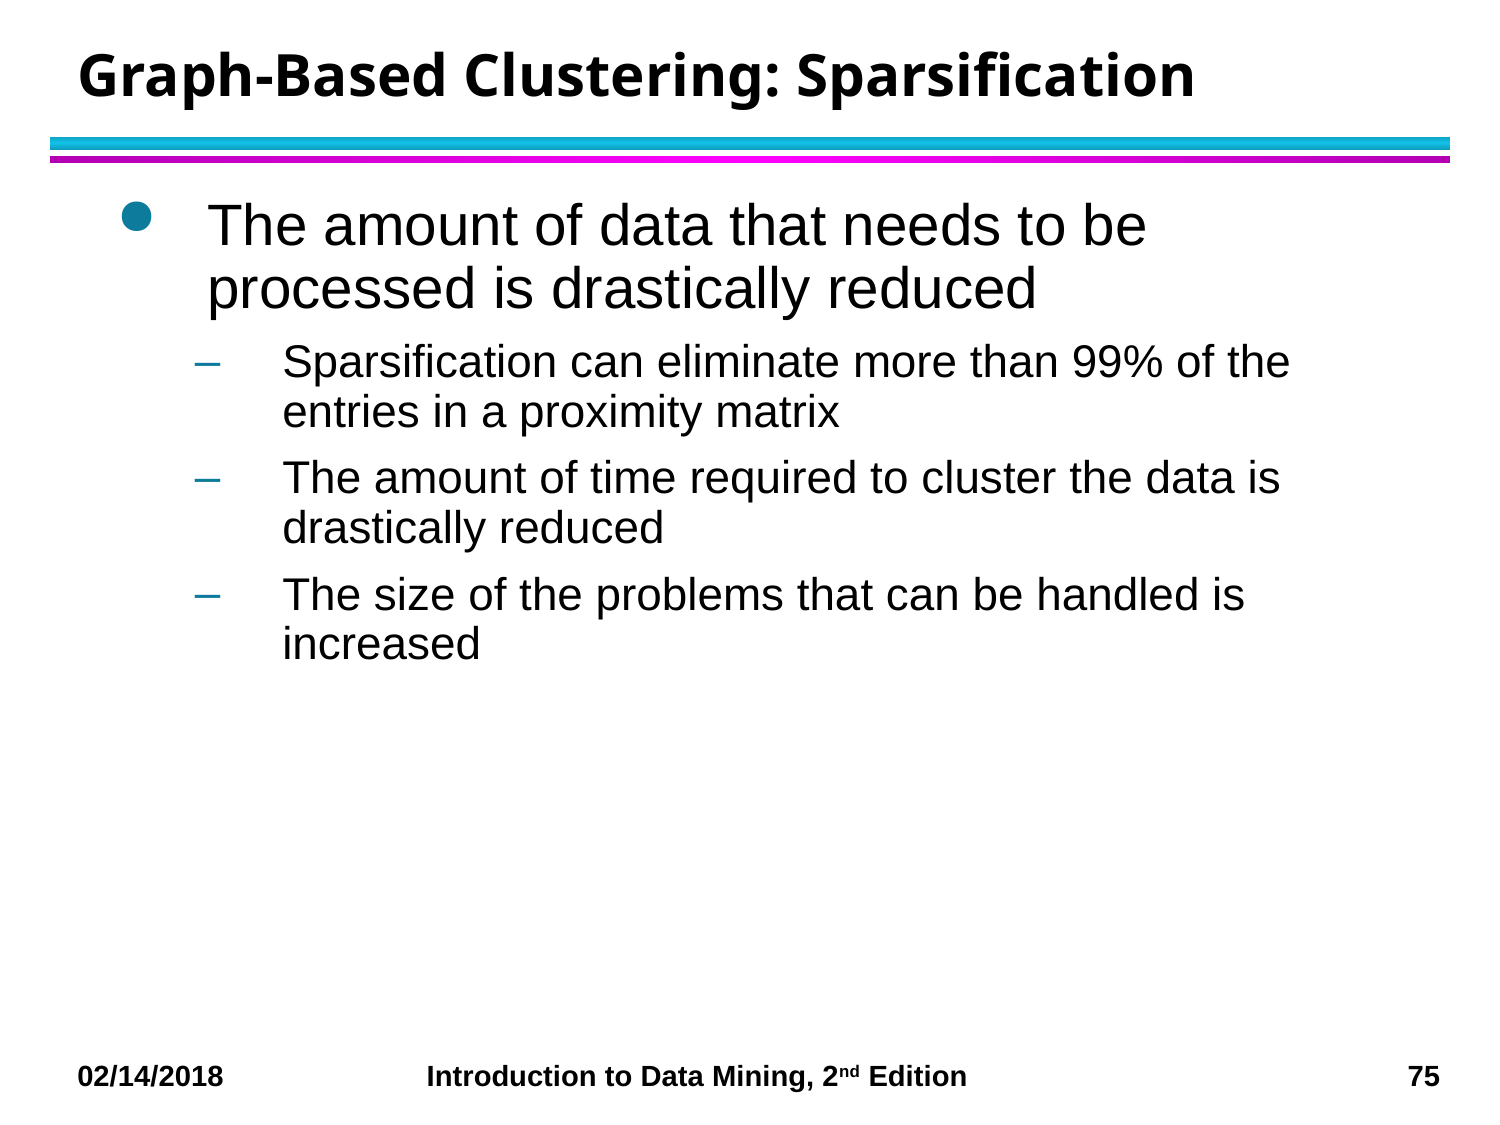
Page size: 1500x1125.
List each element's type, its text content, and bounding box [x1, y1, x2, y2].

title Graph-Based Clustering: Sparsification [62, 24, 1421, 116]
list The amount of data that needs to be processed is drastically reduced Sparsification can eliminate more than 99% of the entries in a proximity matrix The amount of time required to cluster the data is drastically reduced The size of the problems that can be handled is increased [104, 187, 1418, 1038]
